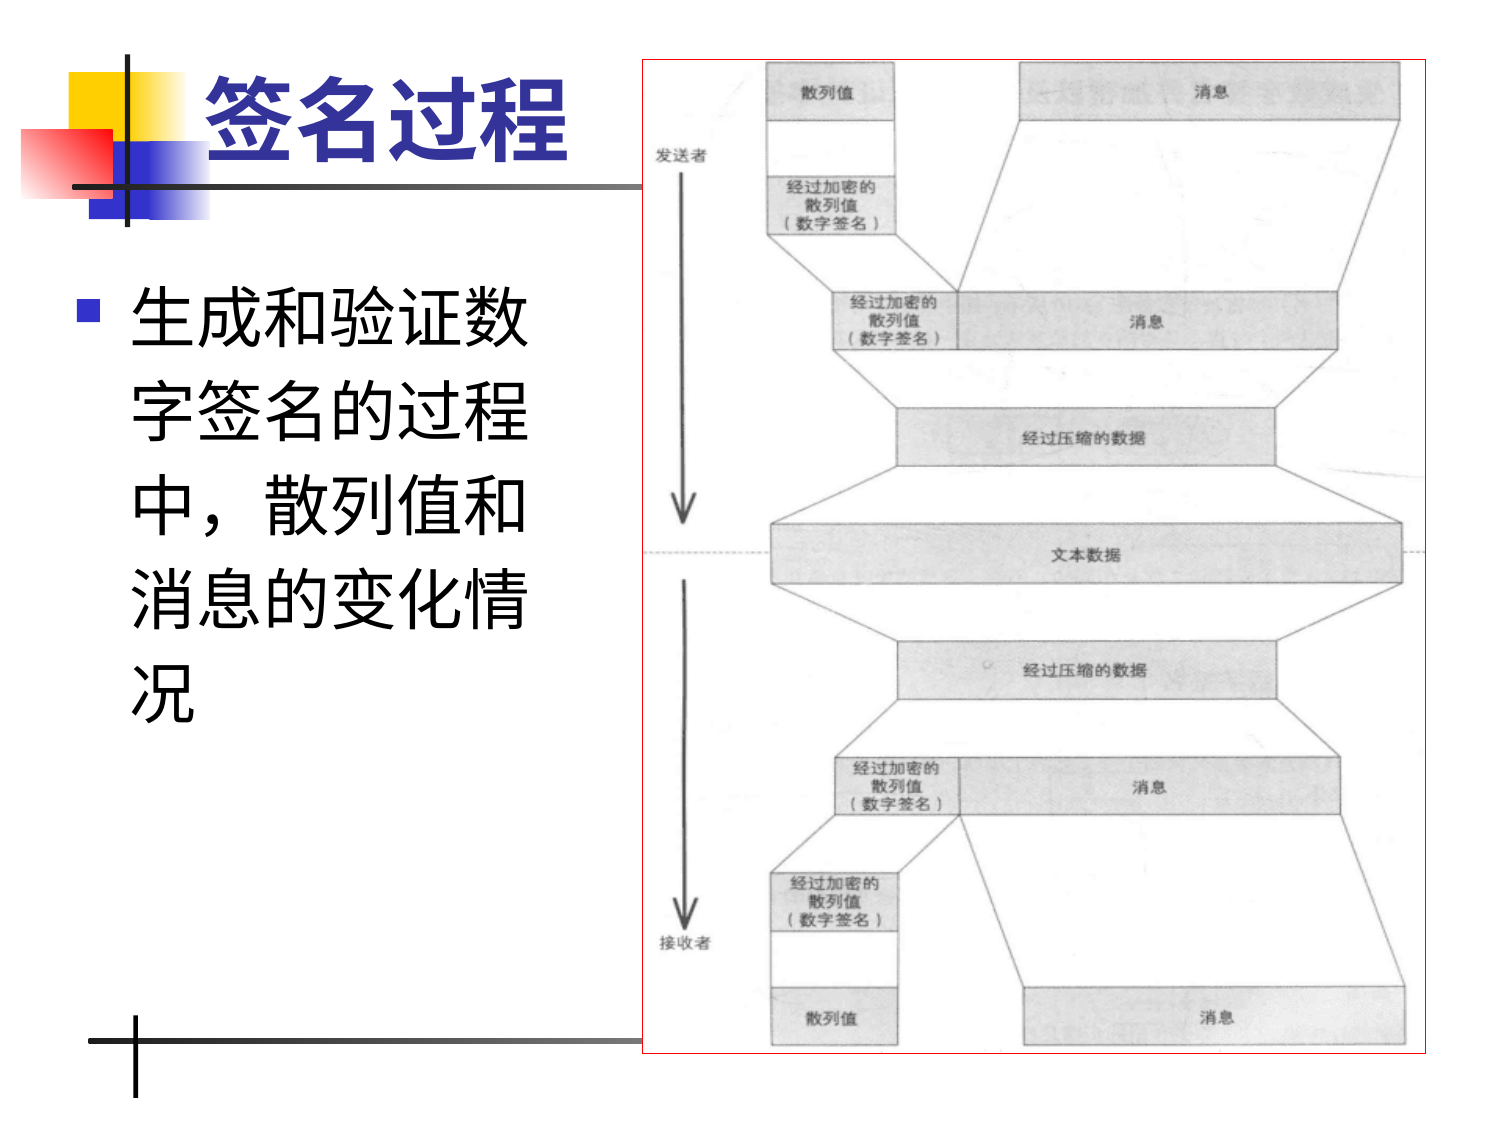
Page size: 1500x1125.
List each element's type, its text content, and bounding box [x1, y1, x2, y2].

title 签名过程 [188, 23, 1468, 181]
list 生成和验证数字签名的过程中，散列值和消息的变化情况 [58, 254, 602, 931]
picture [642, 59, 1426, 1054]
